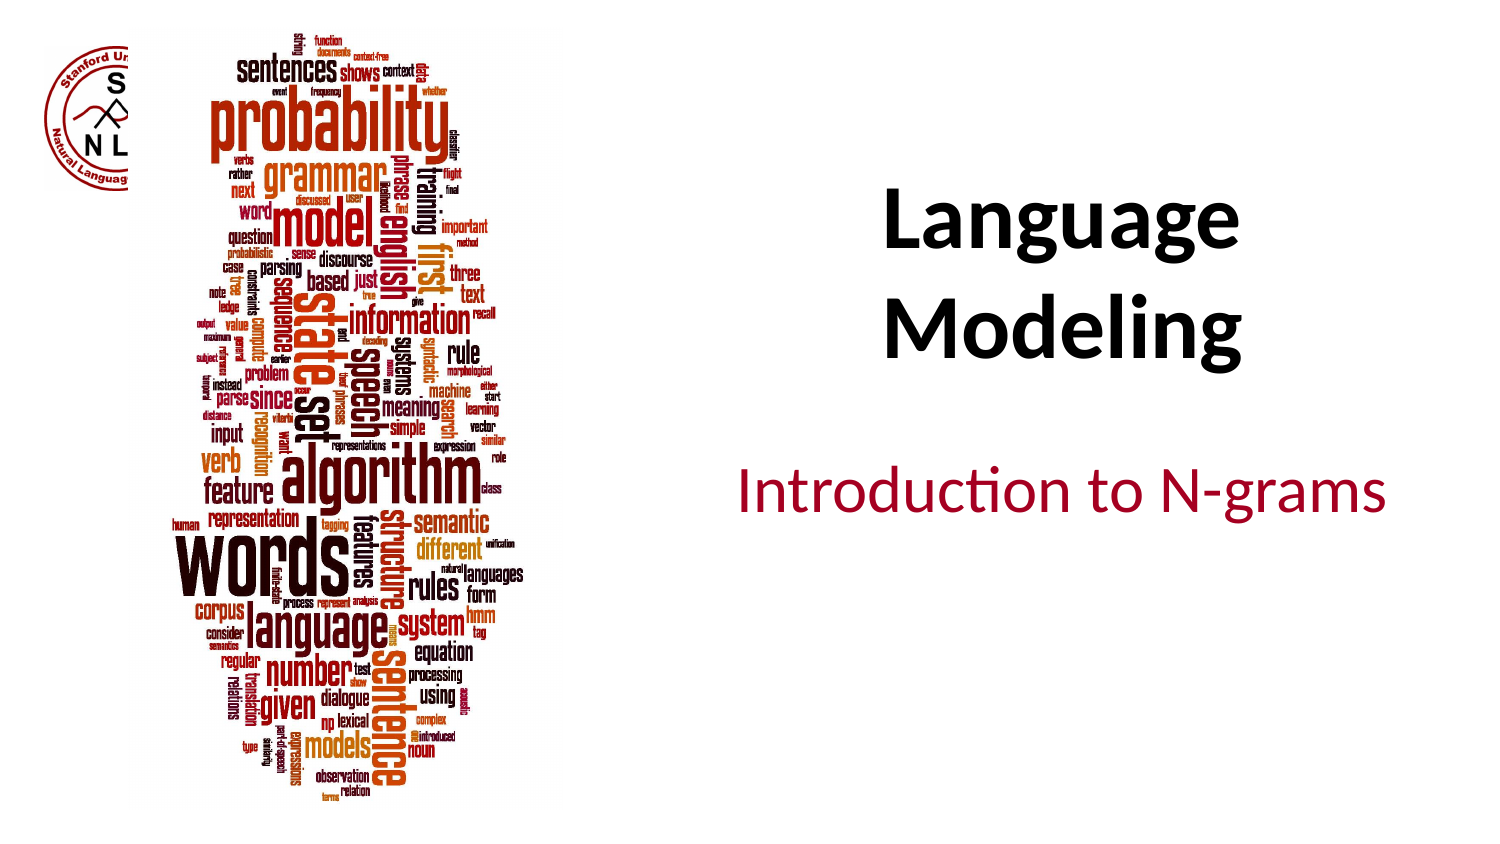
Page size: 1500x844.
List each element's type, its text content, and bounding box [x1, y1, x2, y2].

text_box Introduction to N-grams [712, 374, 1413, 656]
picture [44, 27, 563, 810]
text_box Language Modeling [749, 196, 1375, 385]
